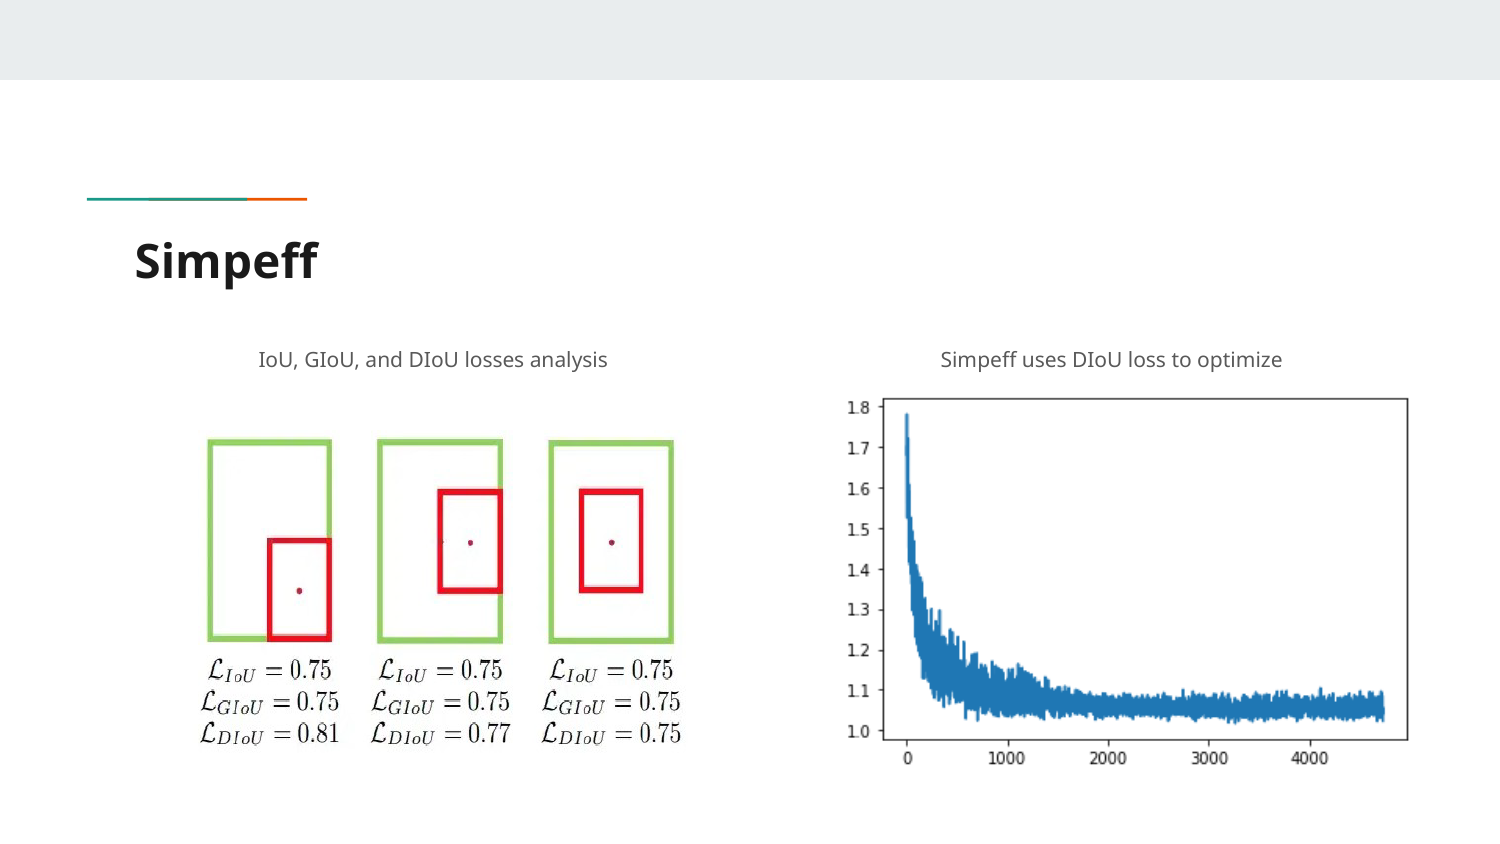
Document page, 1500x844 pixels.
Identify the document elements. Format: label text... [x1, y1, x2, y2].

list Simpeff uses DIoU loss to optimize [882, 327, 1342, 387]
picture [835, 389, 1418, 778]
title Simpeff [119, 216, 1381, 305]
picture [119, 410, 759, 756]
list IoU, GIoU, and DIoU losses analysis [204, 327, 663, 388]
